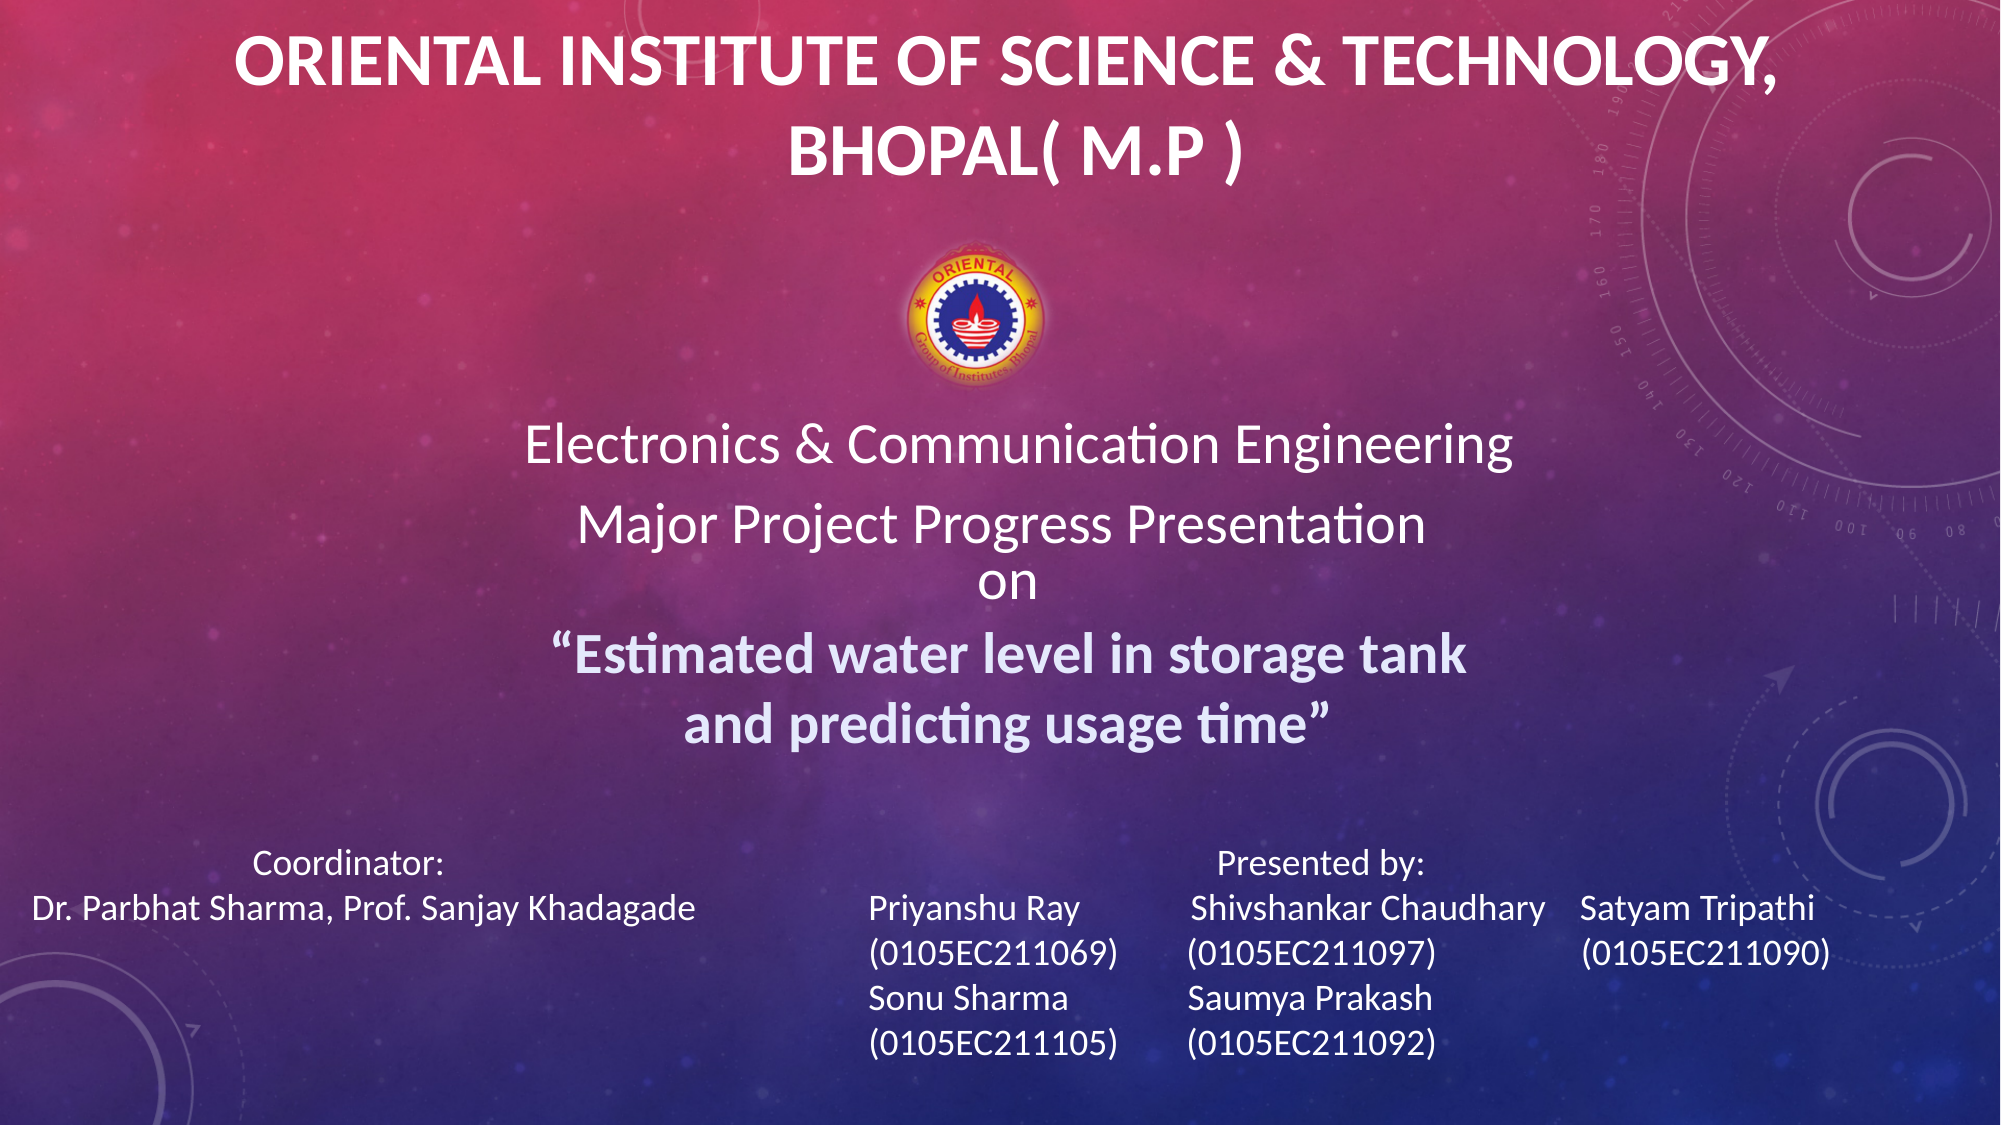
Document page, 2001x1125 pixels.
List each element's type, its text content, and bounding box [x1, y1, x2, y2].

text_box Presented by: Priyanshu Ray Shivshankar Chaudhary Satyam Tripathi (0105EC211069) (0105EC211097) (0105EC211090) Sonu Sharma Saumya Prakash (0105EC211105) (0105EC211092) [743, 830, 2000, 1071]
text_box Electronics & Communication Engineering [207, 397, 1578, 483]
title Oriental institute of science & technology, Bhopal( m.p ) [16, 0, 2000, 201]
text_box “Estimated water level in storage tank and predicting usage time” [403, 608, 1614, 808]
text_box Major Project Progress Presentation on [471, 491, 1545, 608]
text_box Coordinator: Dr. Parbhat Sharma, Prof. Sanjay Khadagade [16, 830, 760, 981]
picture [0, 0, 2001, 1125]
